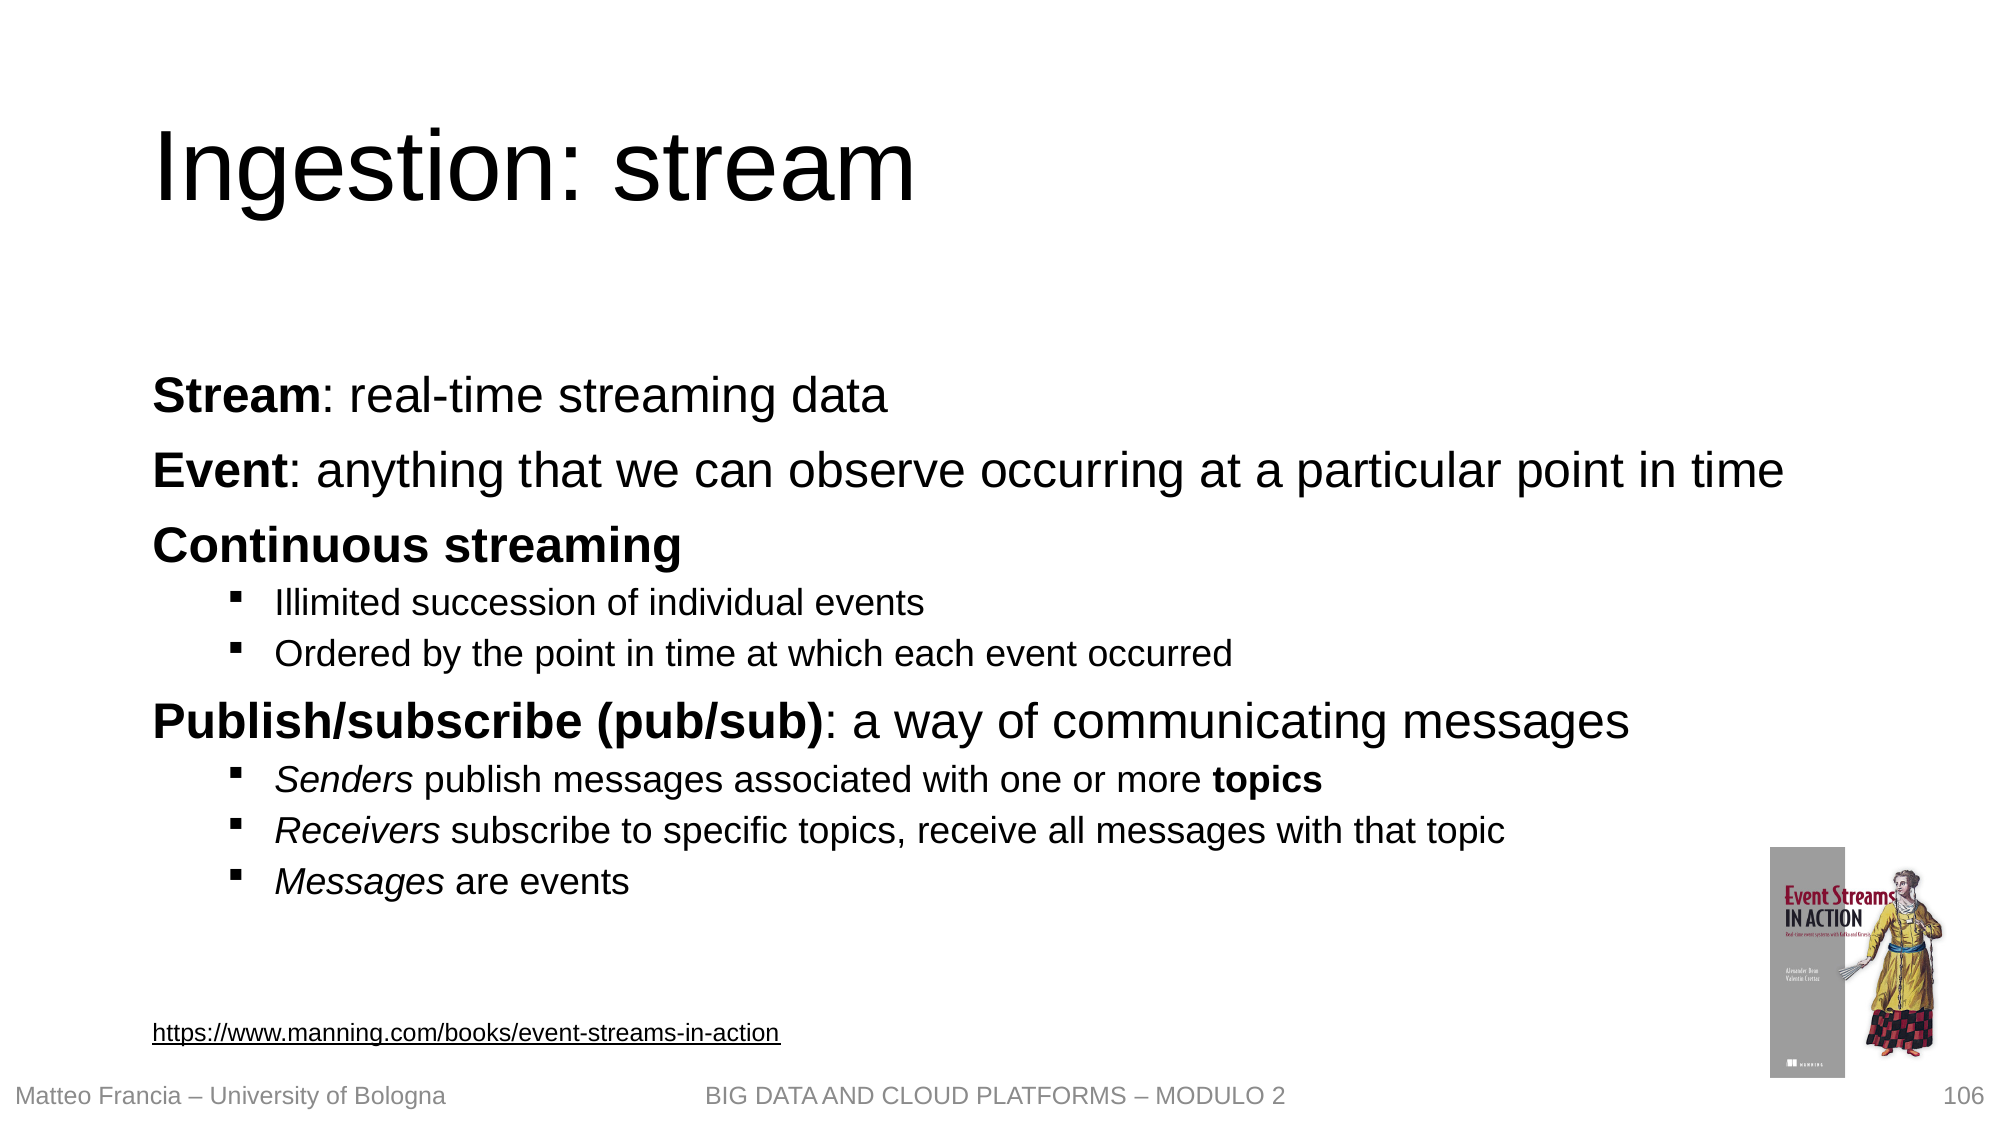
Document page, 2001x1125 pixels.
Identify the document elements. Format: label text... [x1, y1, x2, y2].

list Stream: real-time streaming data Event: anything that we can observe occurring at a particular point in time Continuous streaming Illimited succession of individual events Ordered by the point in time at which each event occurred Publish/subscribe (pub/sub): a way of communicating messages Senders publish messages associated with one or more topics Receivers subscribe to specific topics, receive all messages with that topic Messages are events [137, 278, 1863, 993]
list https://www.manning.com/books/event-streams-in-action [137, 1003, 1770, 1064]
title Ingestion: stream [137, 59, 1863, 278]
footer Matteo Francia – University of Bologna [0, 1065, 466, 1125]
picture [1770, 847, 1955, 1078]
slide_number 106 [1550, 1065, 2000, 1125]
